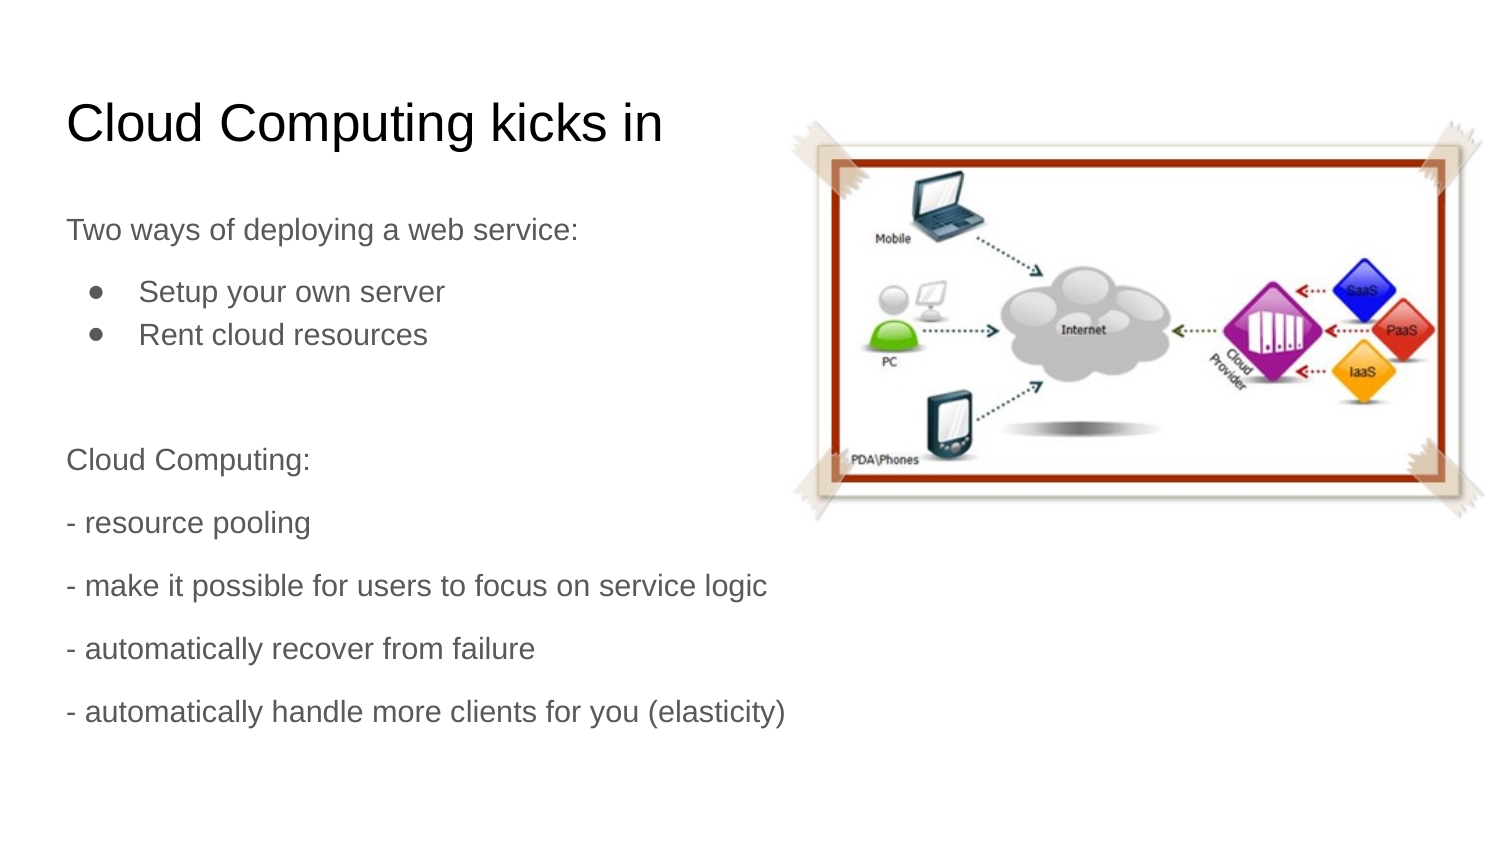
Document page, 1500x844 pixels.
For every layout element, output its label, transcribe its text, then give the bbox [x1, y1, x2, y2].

title Cloud Computing kicks in [51, 72, 1449, 167]
picture [790, 119, 1486, 524]
list Two ways of deploying a web service: Setup your own server Rent cloud resources Cloud Computing: - resource pooling - make it possible for users to focus on service logic - automatically recover from failure - automatically handle more clients for you (elasticity) [51, 189, 1449, 750]
